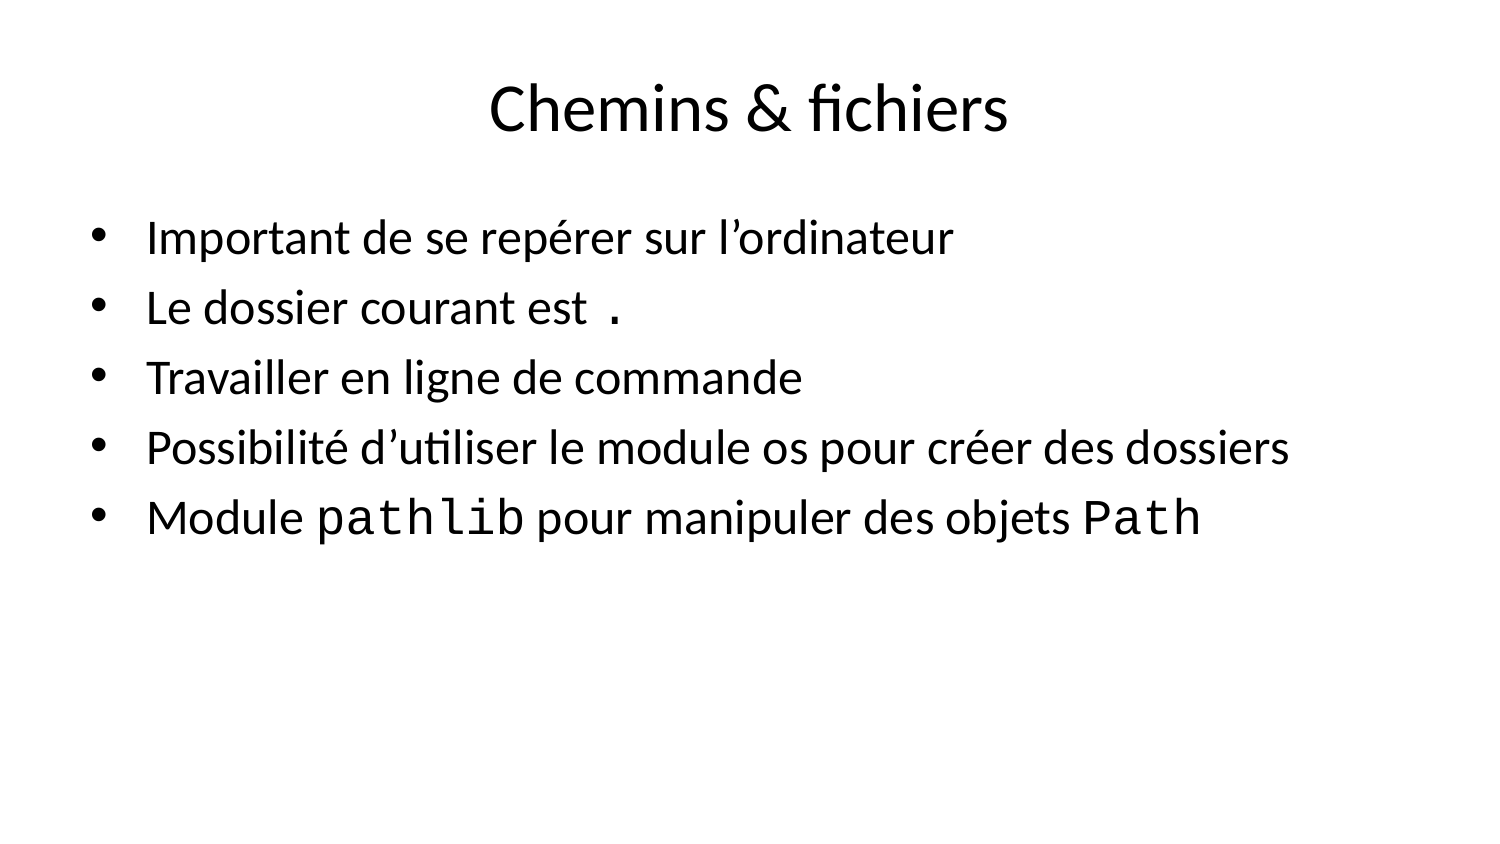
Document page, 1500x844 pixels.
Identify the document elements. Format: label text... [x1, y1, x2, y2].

title Chemins & fichiers [75, 33, 1425, 175]
list Important de se repérer sur l’ordinateur Le dossier courant est . Travailler en ligne de commande Possibilité d’utiliser le module os pour créer des dossiers Module pathlib pour manipuler des objets Path [75, 196, 1425, 754]
